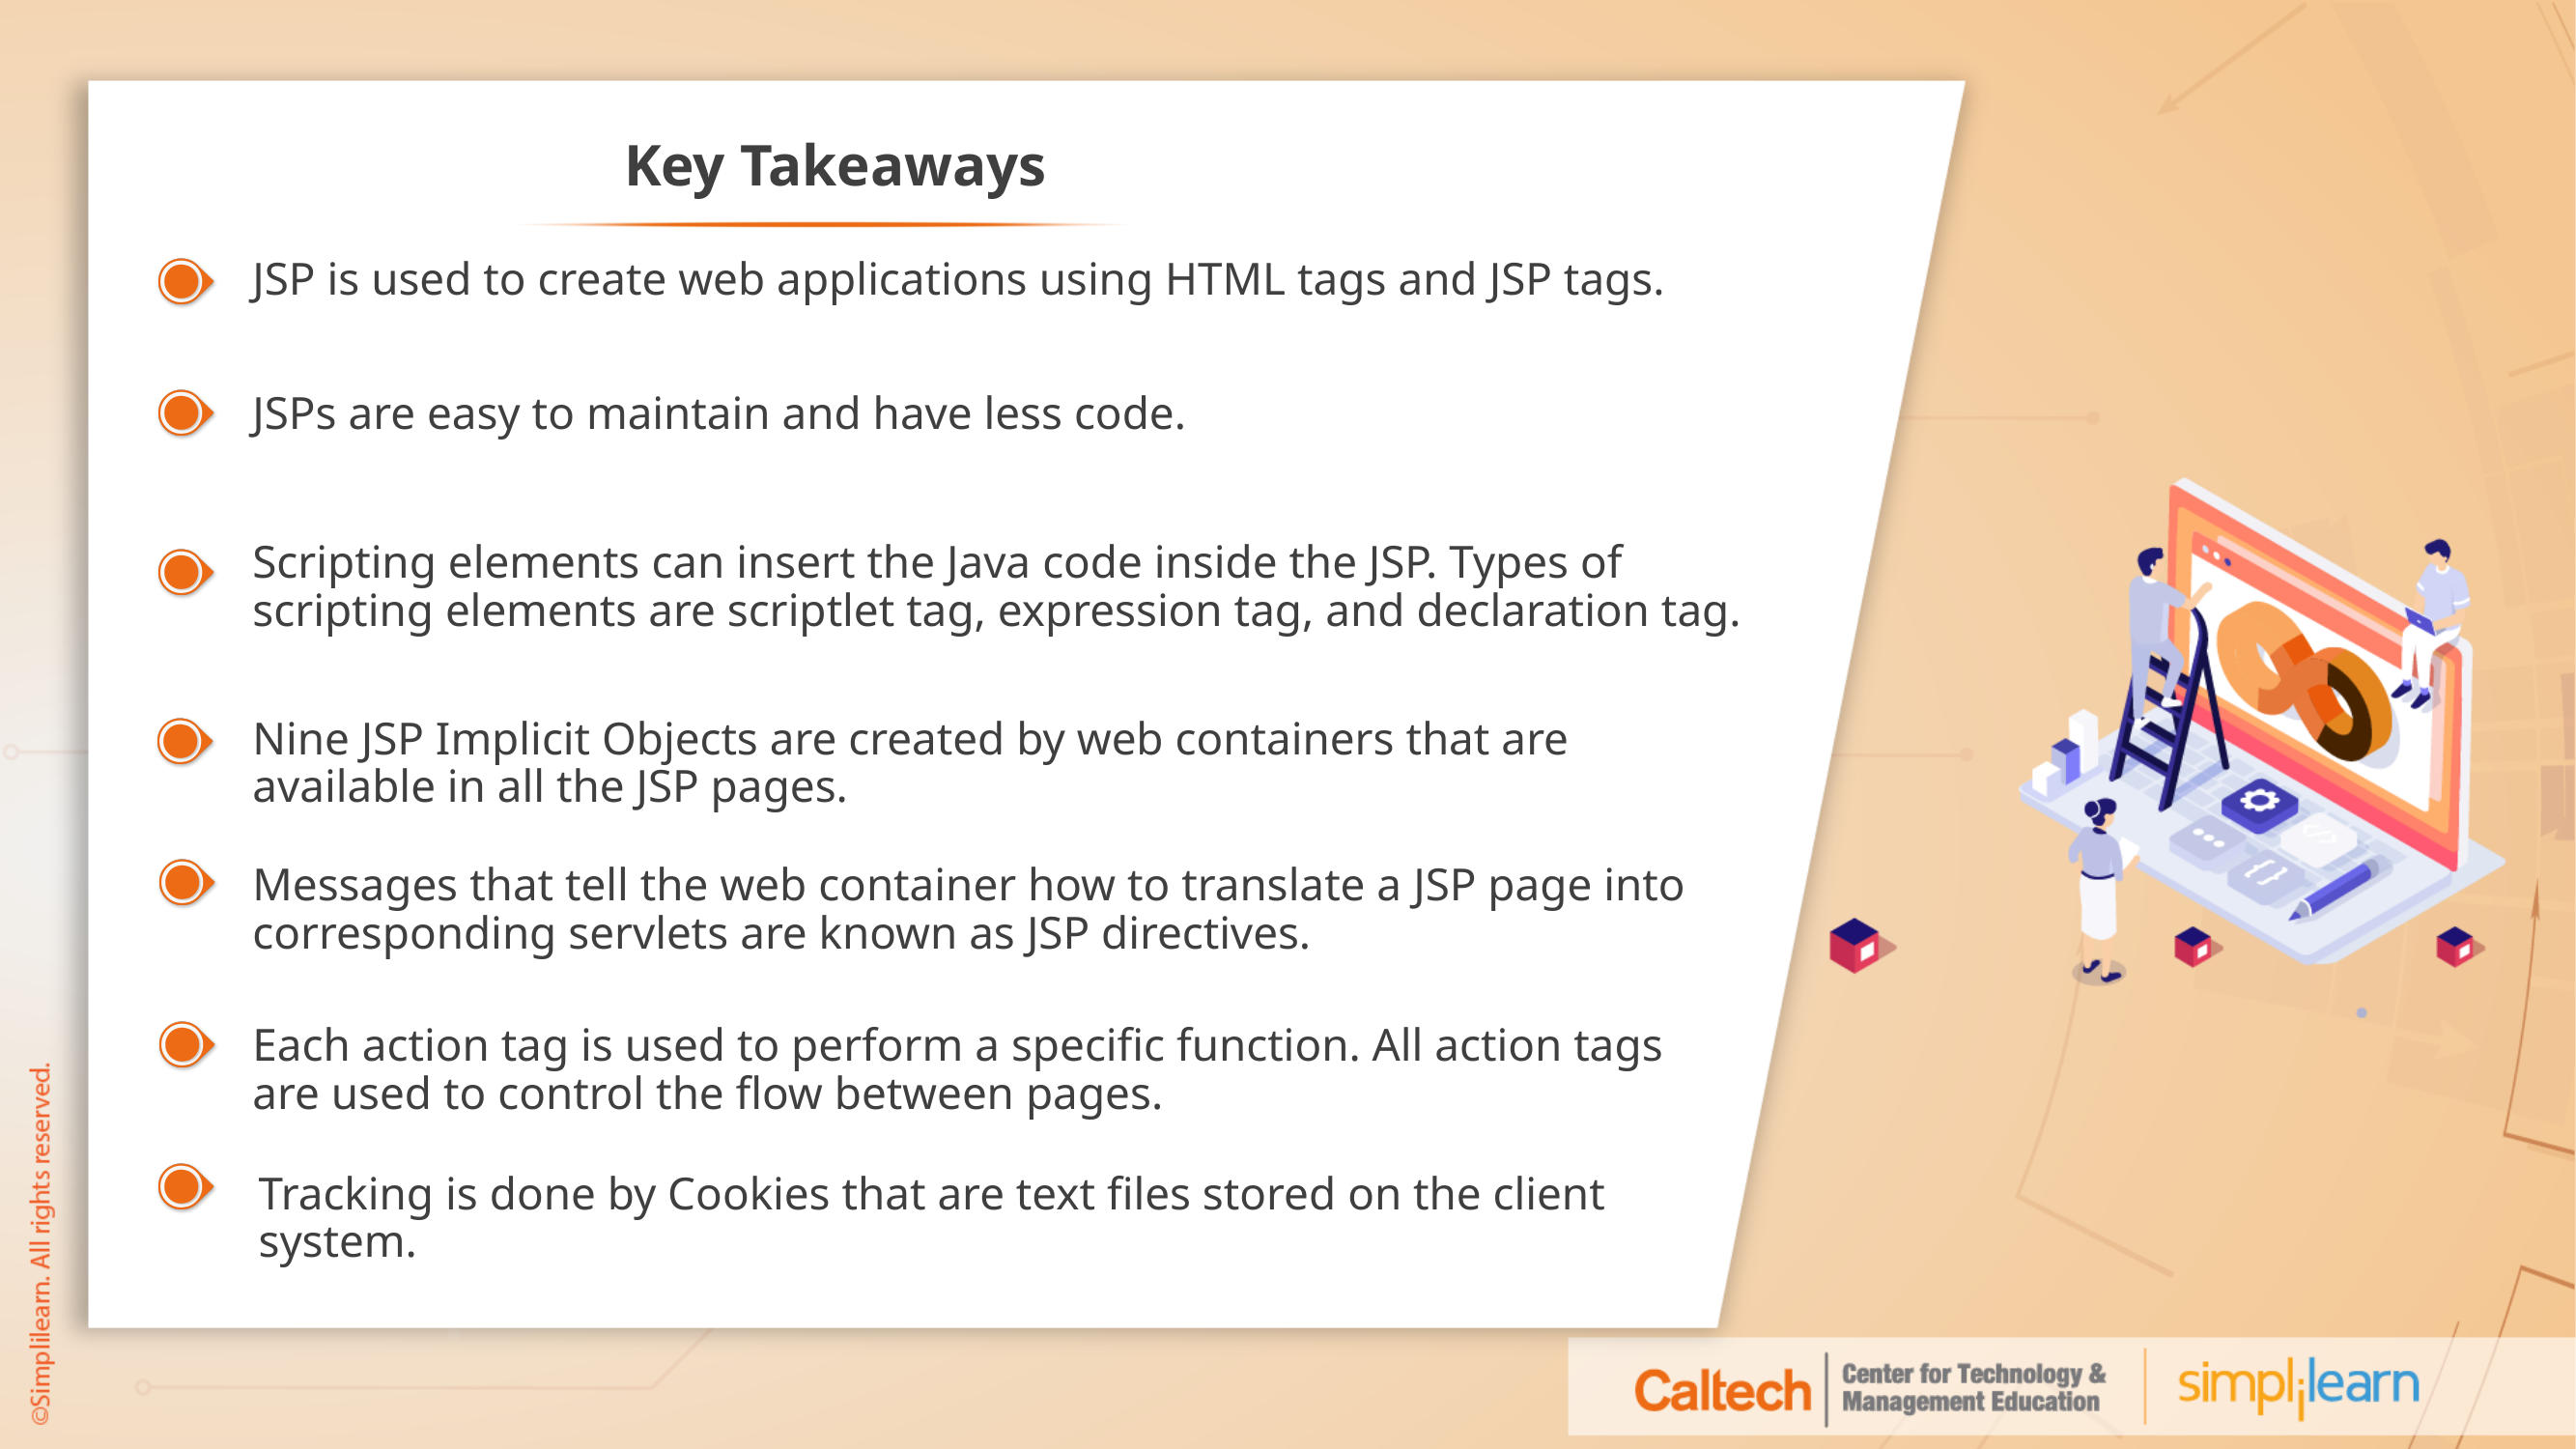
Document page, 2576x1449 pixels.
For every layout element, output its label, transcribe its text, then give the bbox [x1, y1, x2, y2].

text_box JSP is used to create web applications using HTML tags and JSP tags. [238, 234, 1879, 327]
text_box Tracking is done by Cookies that are text files stored on the client system. [243, 1172, 1653, 1266]
picture [0, 0, 2576, 1449]
text_box Nine JSP Implicit Objects are created by web containers that are available in all the JSP pages. [238, 722, 1762, 807]
text_box JSPs are easy to maintain and have less code. [238, 368, 2137, 462]
text_box Scripting elements can insert the Java code inside the JSP. Types of scripting elements are scriptlet tag, expression tag, and declaration tag. [238, 497, 1804, 679]
text_box Each action tag is used to perform a specific function. All action tags are used to control the flow between pages. [238, 1009, 1726, 1133]
text_box Messages that tell the web container how to translate a JSP page into corresponding servlets are known as JSP directives. [238, 864, 1788, 957]
